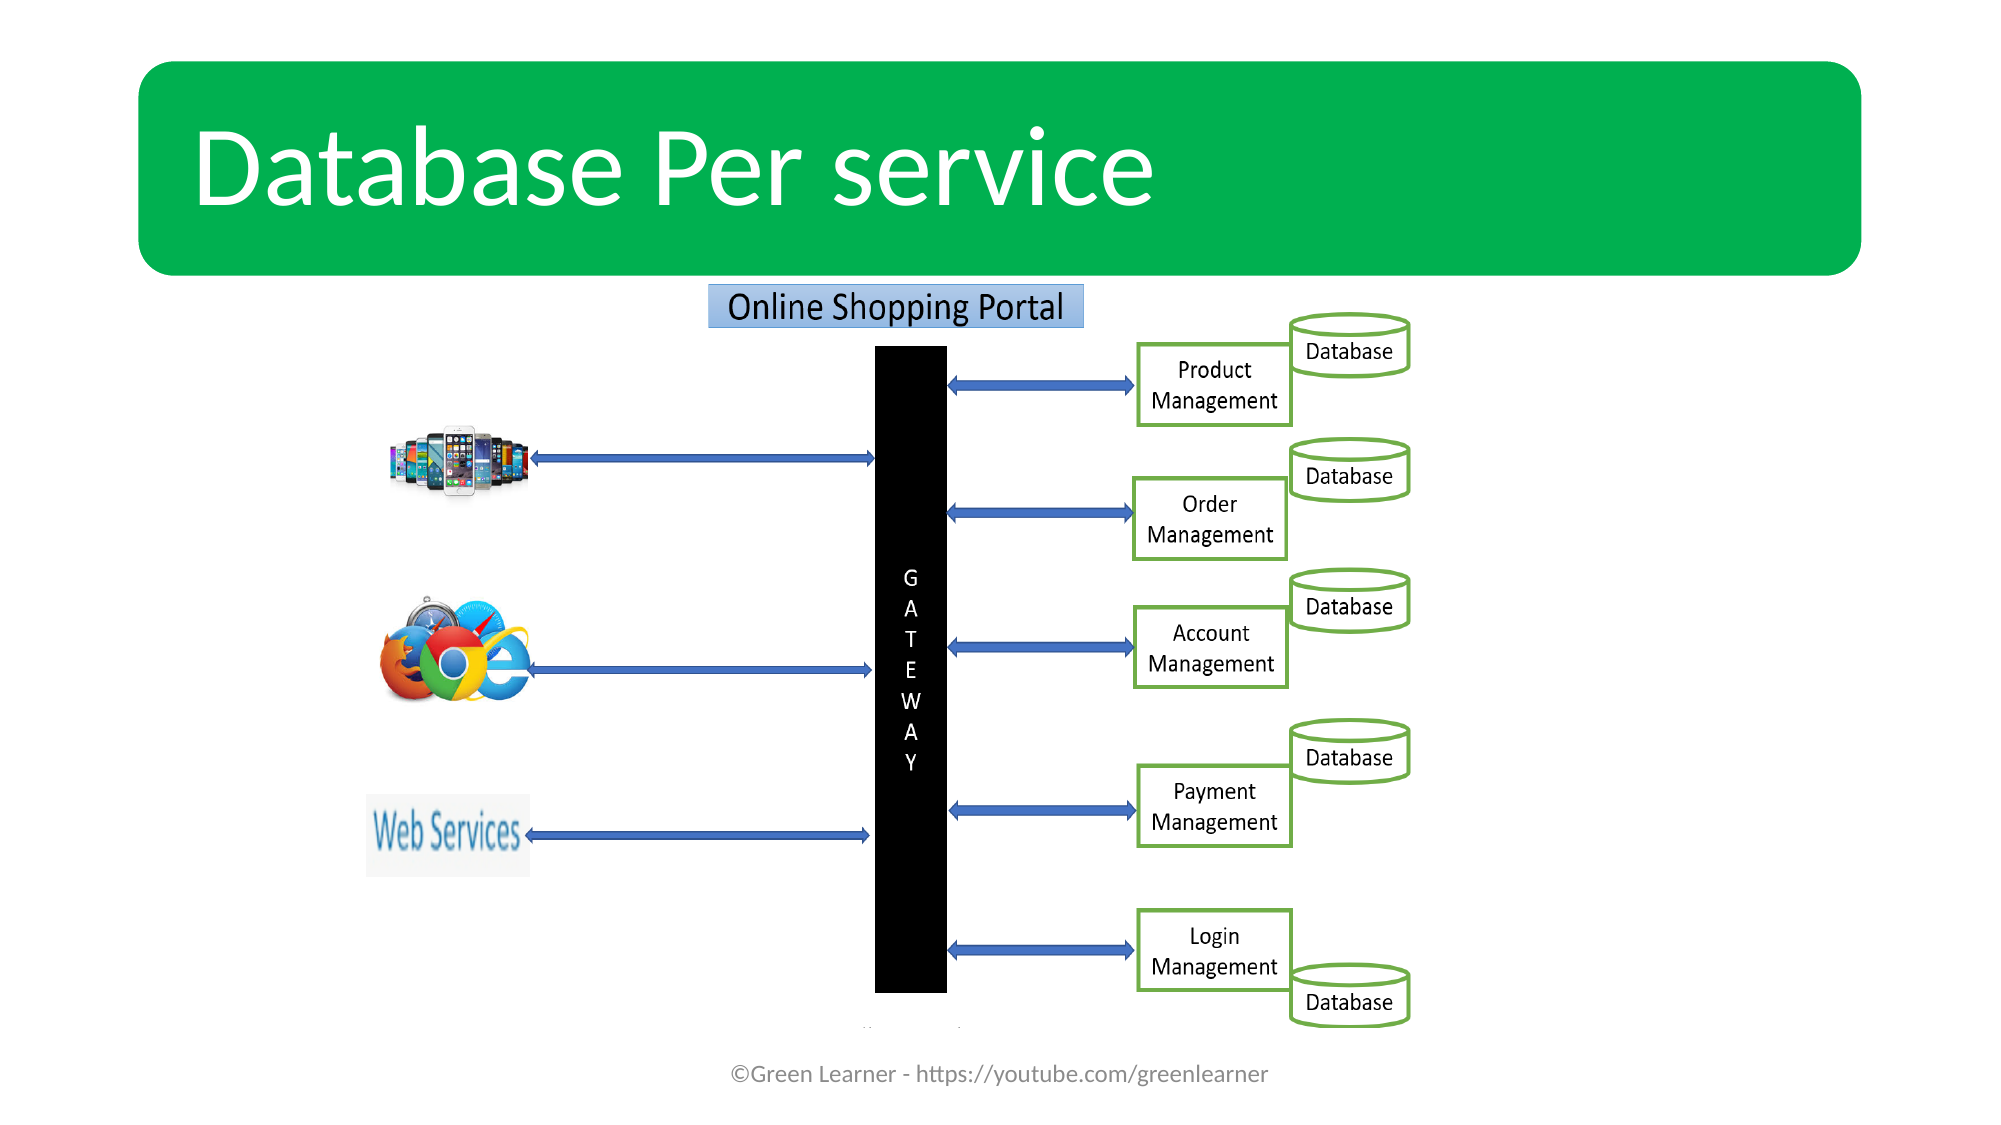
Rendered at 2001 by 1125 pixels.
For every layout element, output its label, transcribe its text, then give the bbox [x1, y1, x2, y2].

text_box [137, 59, 1863, 278]
picture [364, 284, 1494, 1028]
footer ©Green Learner - https://youtube.com/greenlearner [662, 1042, 1338, 1103]
